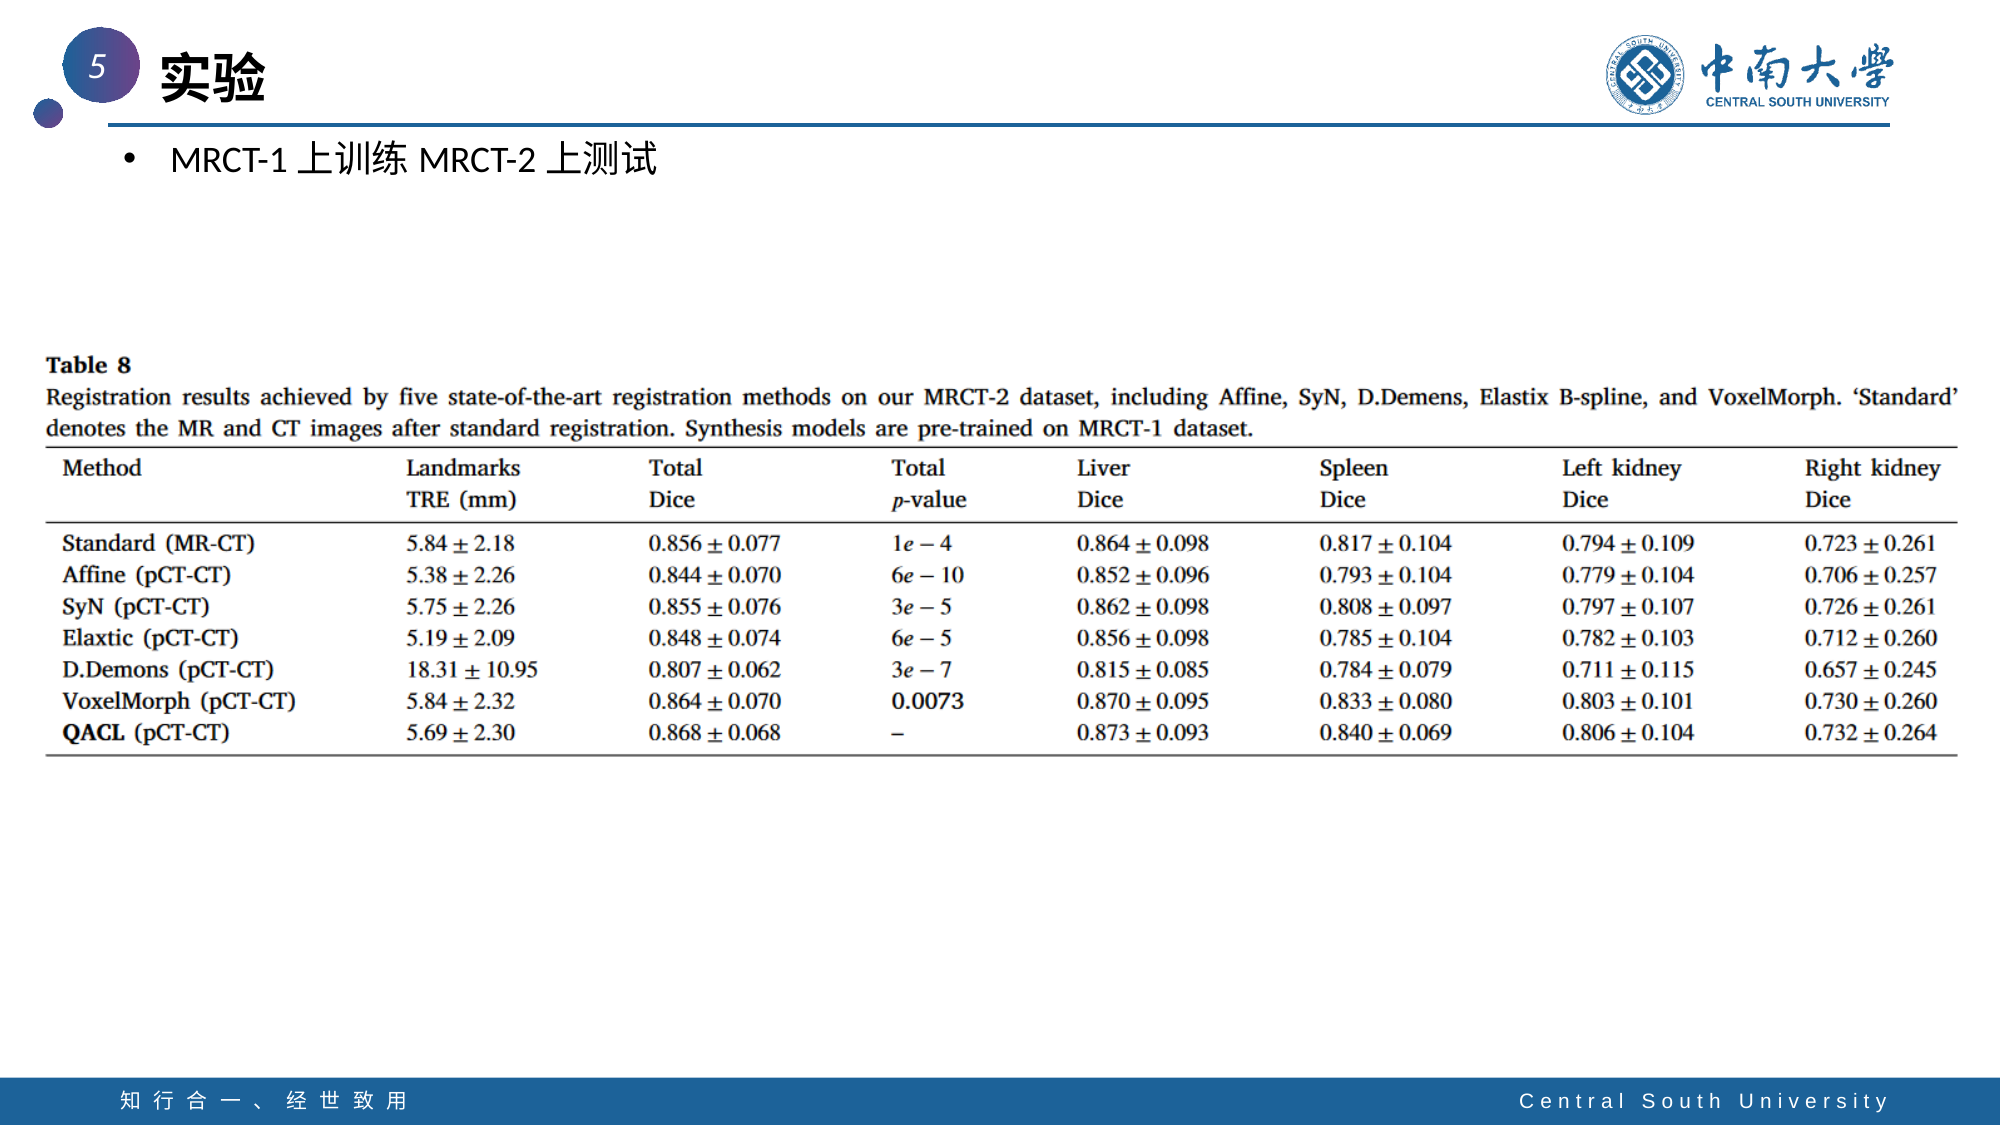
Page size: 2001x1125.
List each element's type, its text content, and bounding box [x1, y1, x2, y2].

picture [1595, 28, 1907, 121]
text_box Central South University [1504, 1080, 1902, 1120]
text_box 实验 [158, 16, 351, 118]
text_box 知行合一、经世致用 [105, 1080, 423, 1120]
picture [33, 339, 1969, 768]
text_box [33, 26, 153, 128]
text_box MRCT-1上训练MRCT-2上测试 [108, 127, 1890, 188]
text_box [0, 1077, 2000, 1125]
